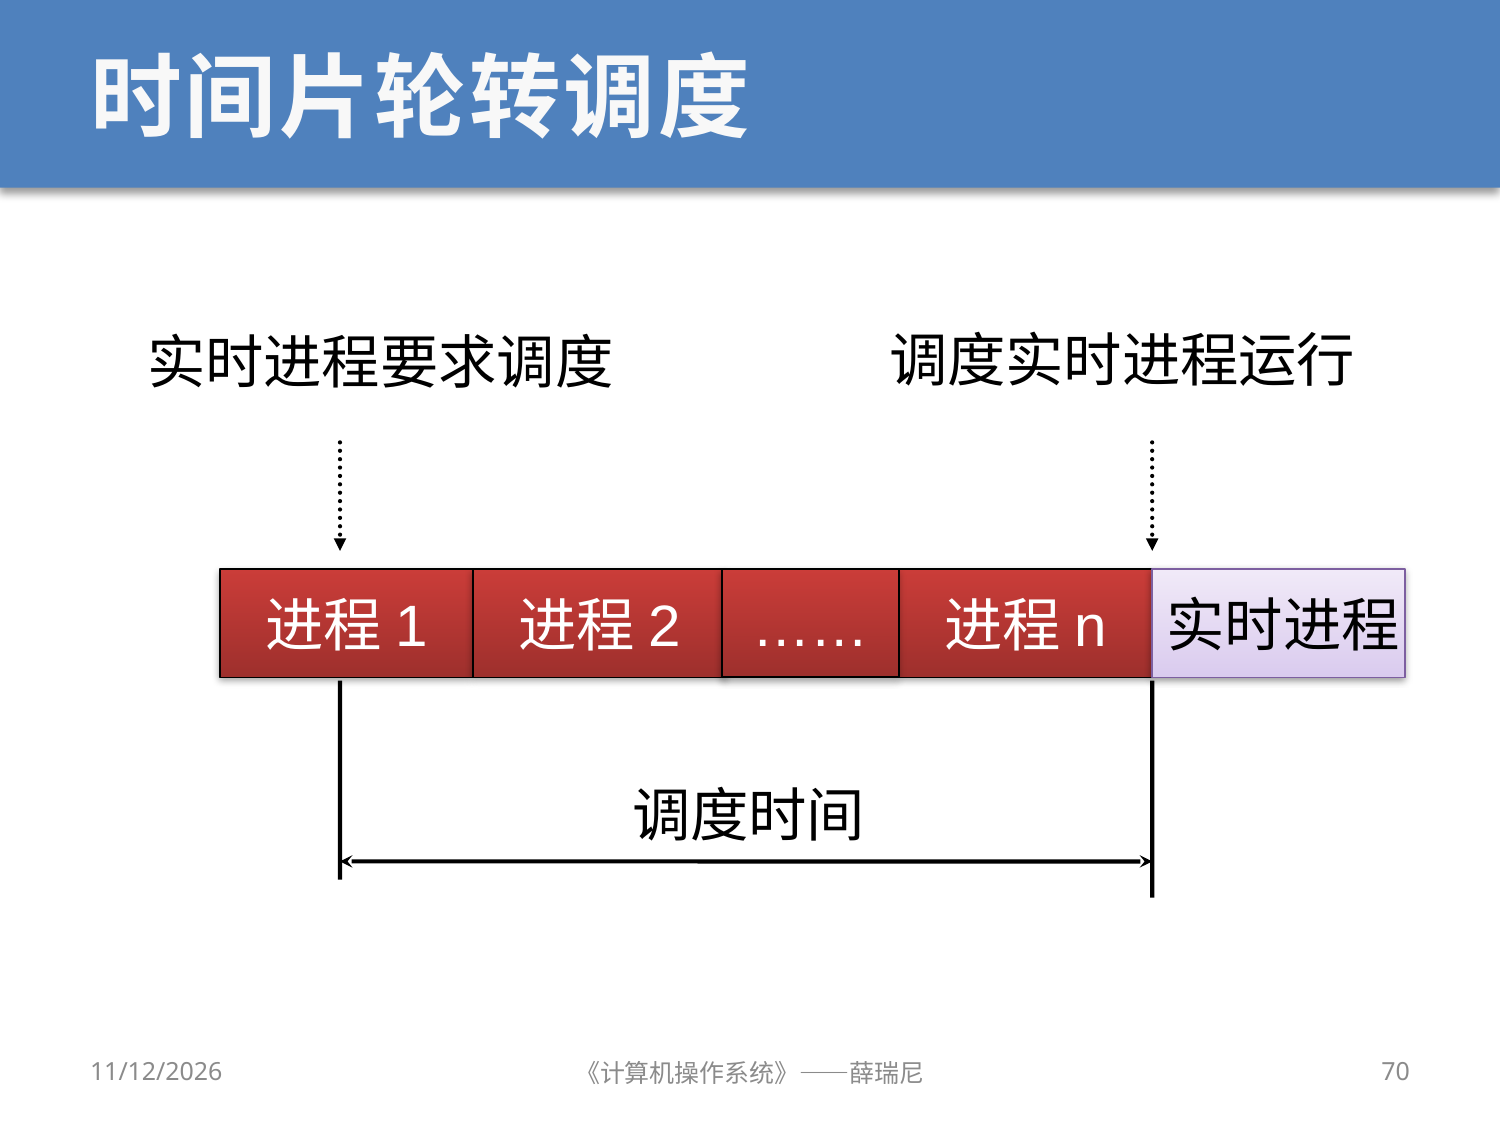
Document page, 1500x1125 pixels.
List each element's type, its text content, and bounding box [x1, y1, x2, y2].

text_box 进程2 [472, 568, 720, 678]
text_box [339, 680, 1153, 898]
title 时间片轮转调度 [75, 0, 1425, 188]
footer 《计算机操作系统》——薛瑞尼 [512, 1042, 988, 1103]
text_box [871, 315, 1374, 552]
text_box 进程n [900, 568, 1149, 678]
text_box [129, 317, 632, 552]
text_box 进程1 [219, 568, 471, 678]
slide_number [75, 1042, 425, 1103]
text_box 实时进程 [1151, 568, 1406, 678]
text_box …… [721, 568, 900, 678]
slide_number 70 [1074, 1042, 1425, 1103]
